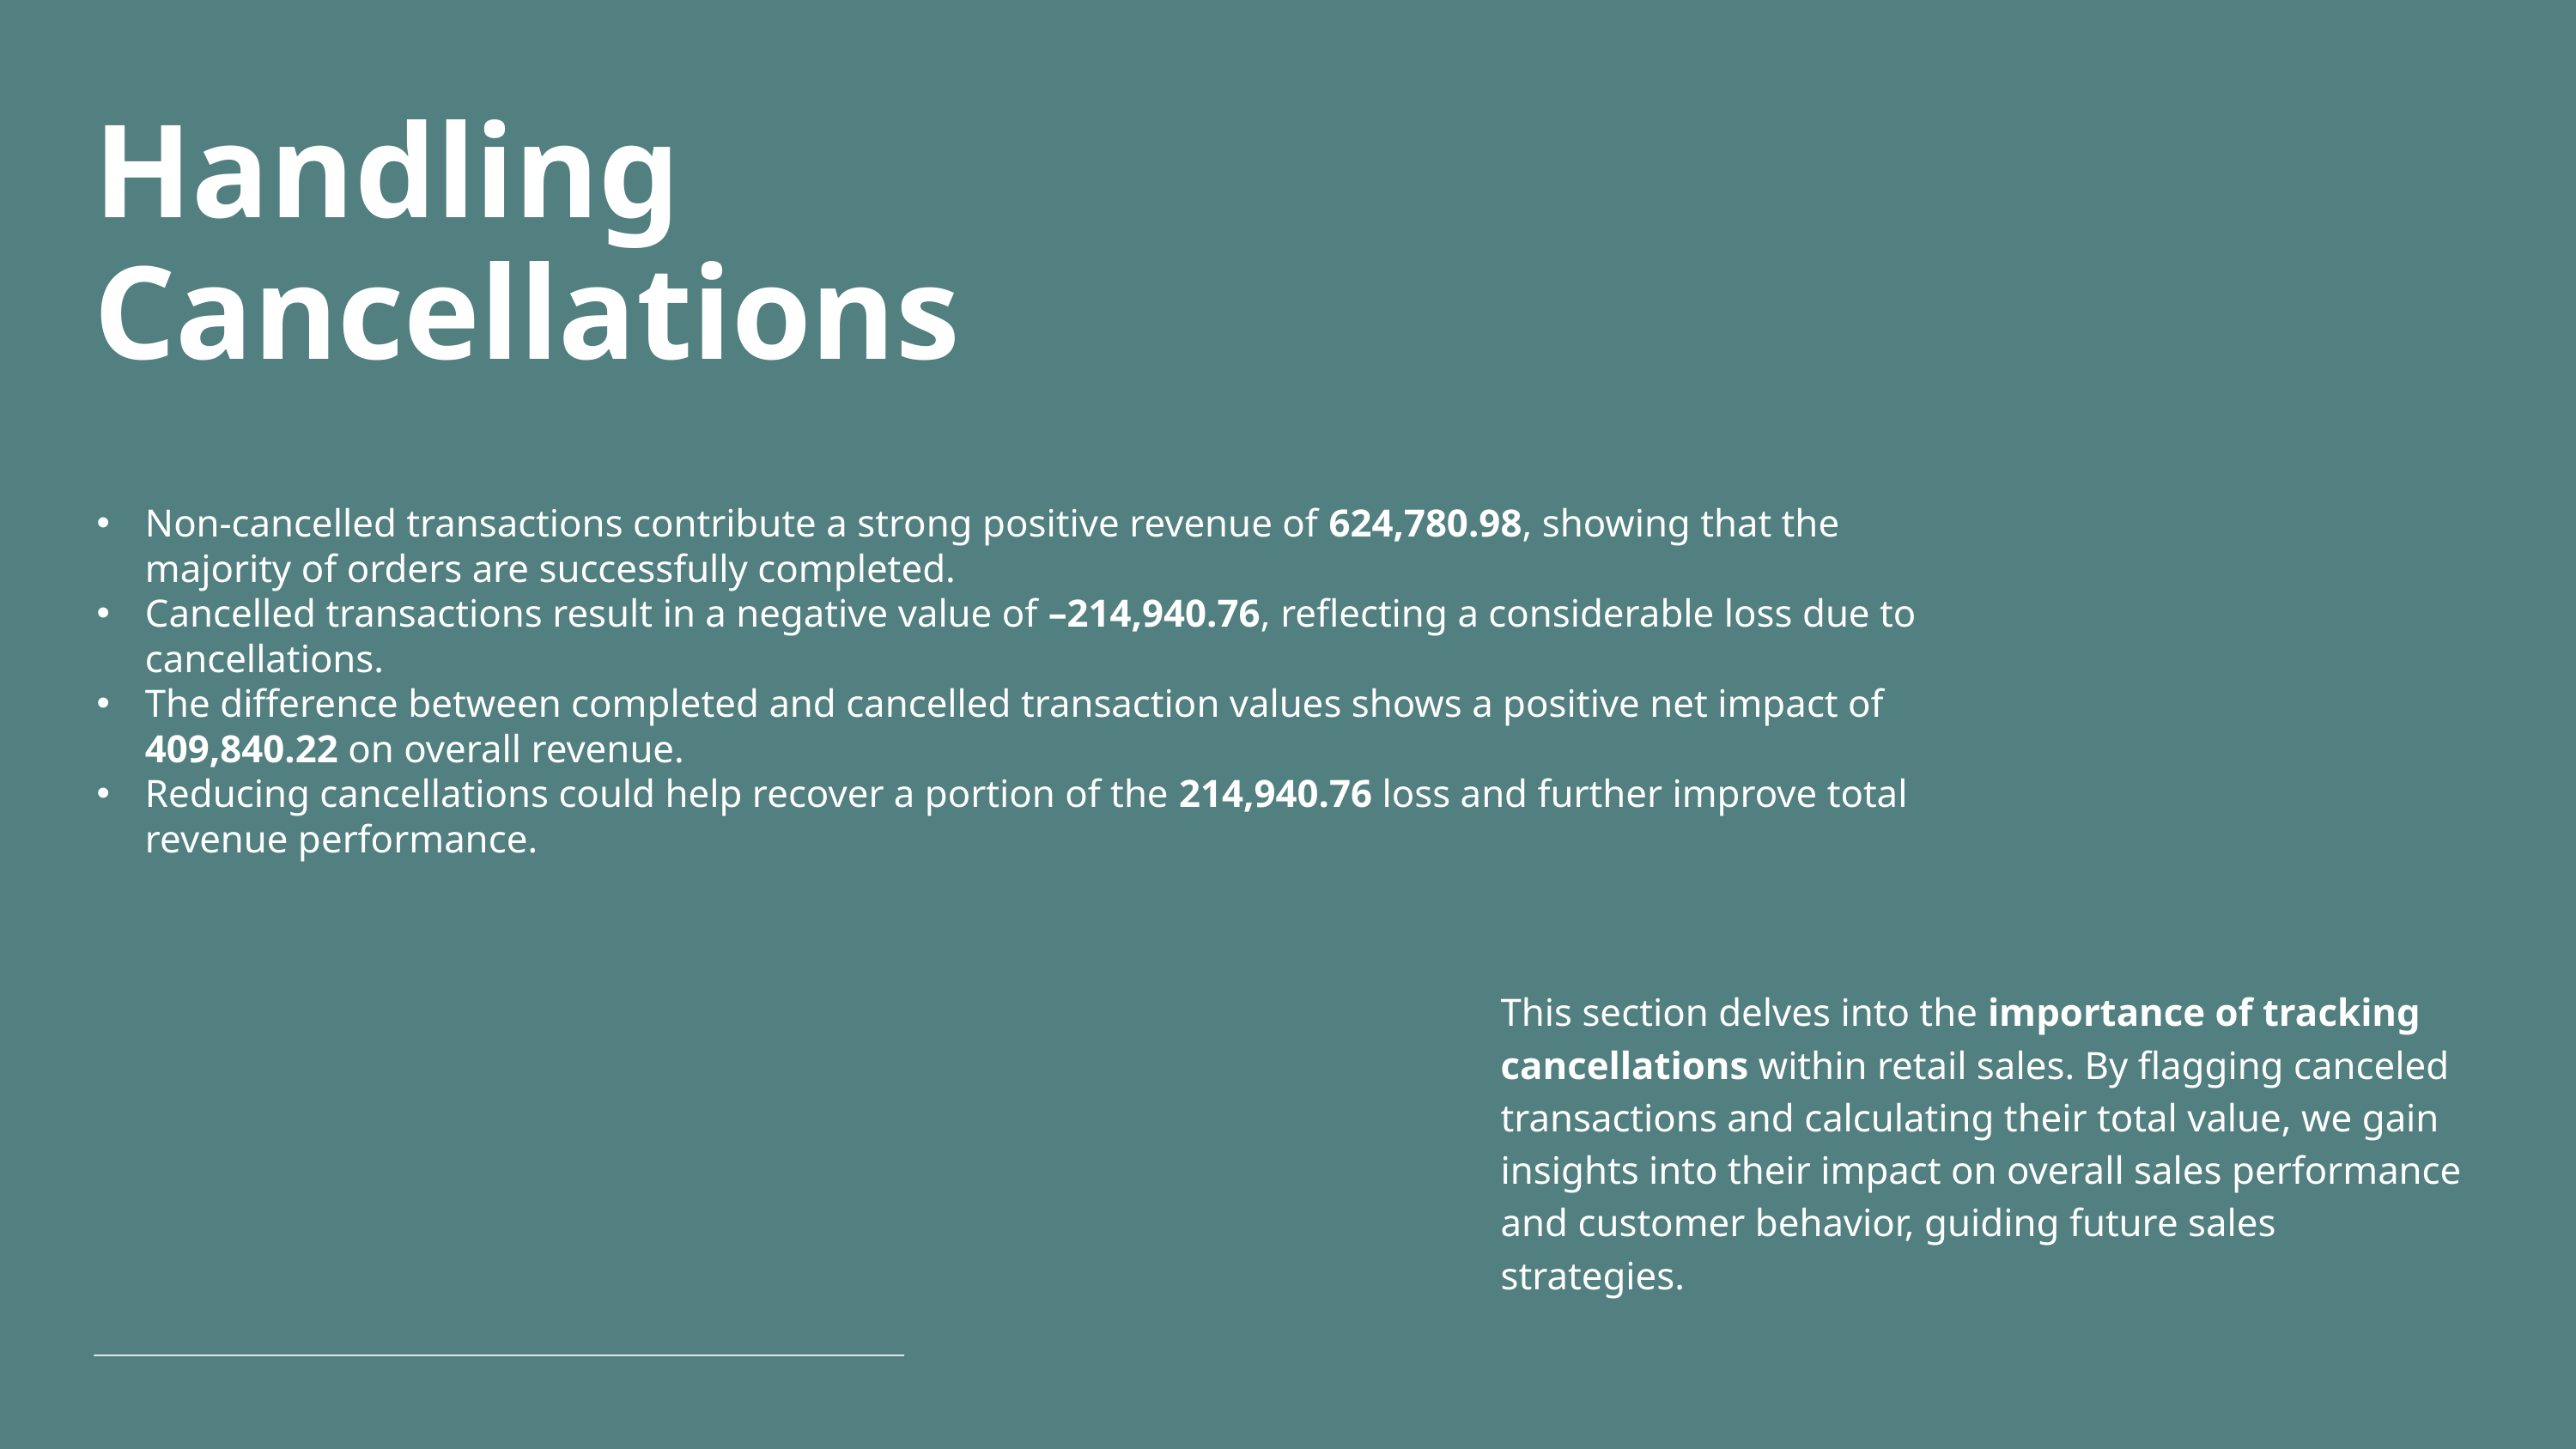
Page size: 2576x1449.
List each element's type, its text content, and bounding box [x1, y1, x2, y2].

text_box This section delves into the importance of tracking cancellations within retail sales. By flagging canceled transactions and calculating their total value, we gain insights into their impact on overall sales performance and customer behavior, guiding future sales strategies. [1500, 981, 2471, 1297]
text_box Handling Cancellations [94, 101, 1064, 385]
text_box Non-cancelled transactions contribute a strong positive revenue of 624,780.98, showing that the majority of orders are successfully completed. Cancelled transactions result in a negative value of –214,940.76, reflecting a considerable loss due to cancellations. The difference between completed and cancelled transaction values shows a positive net impact of 409,840.22 on overall revenue. Reducing cancellations could help recover a portion of the 214,940.76 loss and further improve total revenue performance. [83, 493, 1986, 867]
